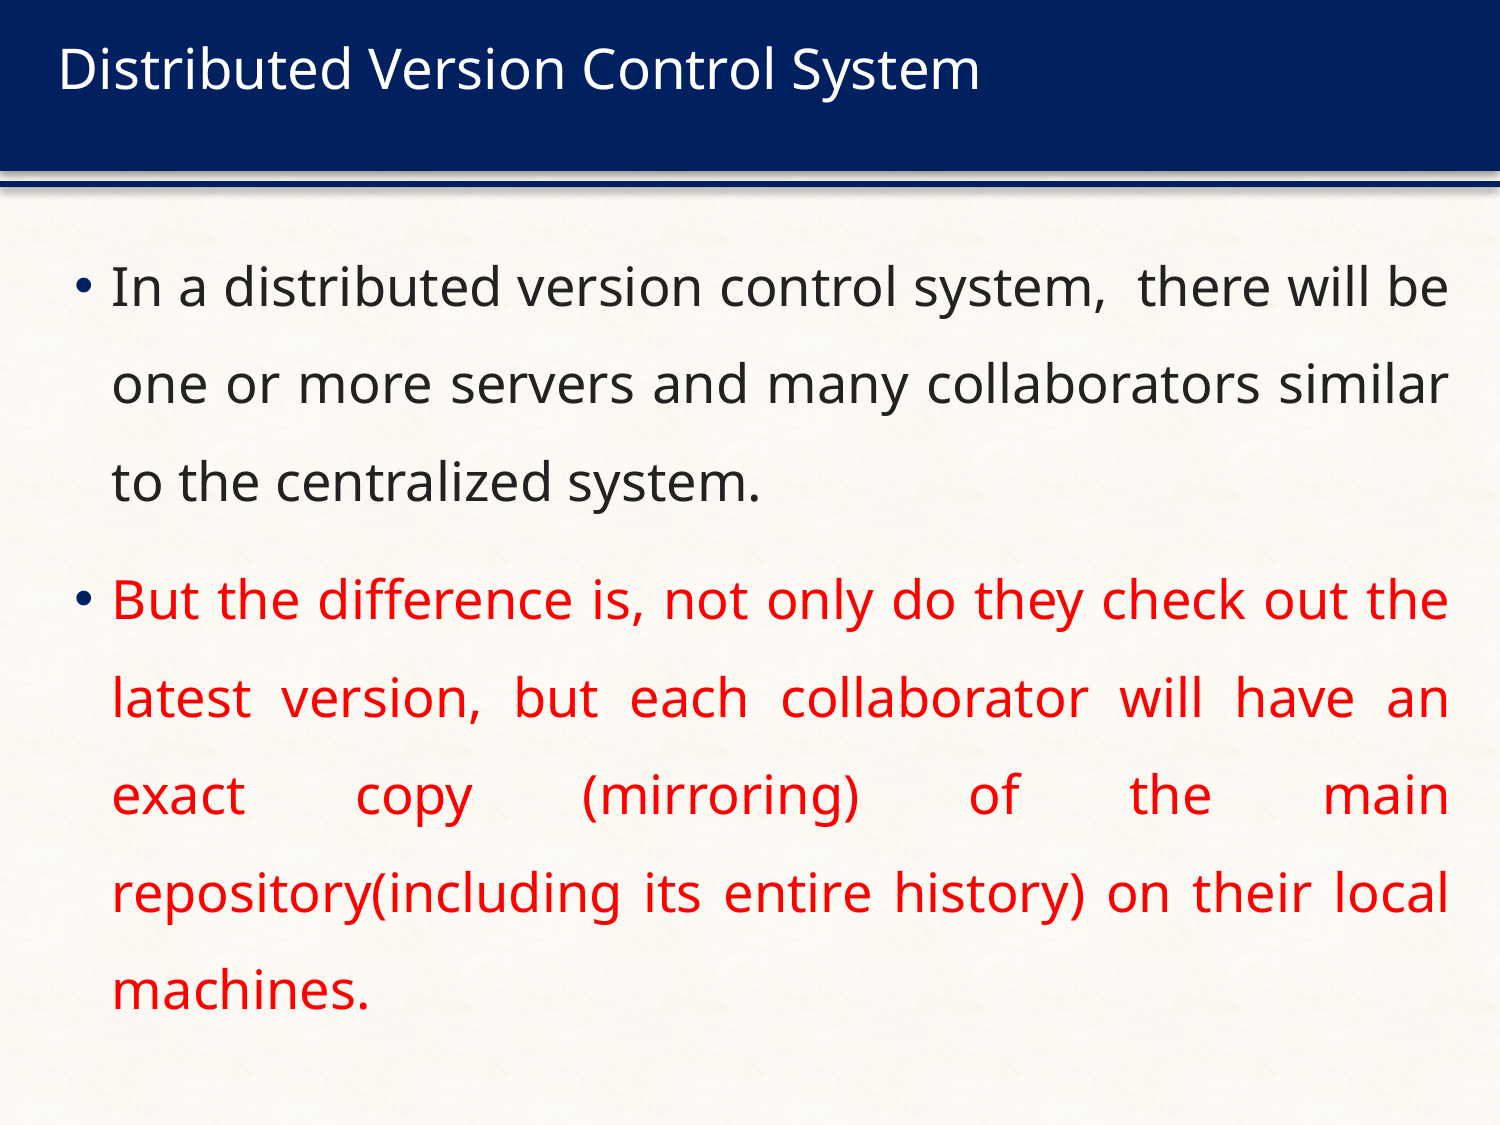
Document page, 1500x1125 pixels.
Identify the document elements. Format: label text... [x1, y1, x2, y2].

list In a distributed version control system, there will be one or more servers and many collaborators similar to the centralized system. But the difference is, not only do they check out the latest version, but each collaborator will have an exact copy (mirroring) of the main repository(including its entire history) on their local machines. [59, 212, 1468, 1099]
title Distributed Version Control System [42, 32, 1484, 178]
